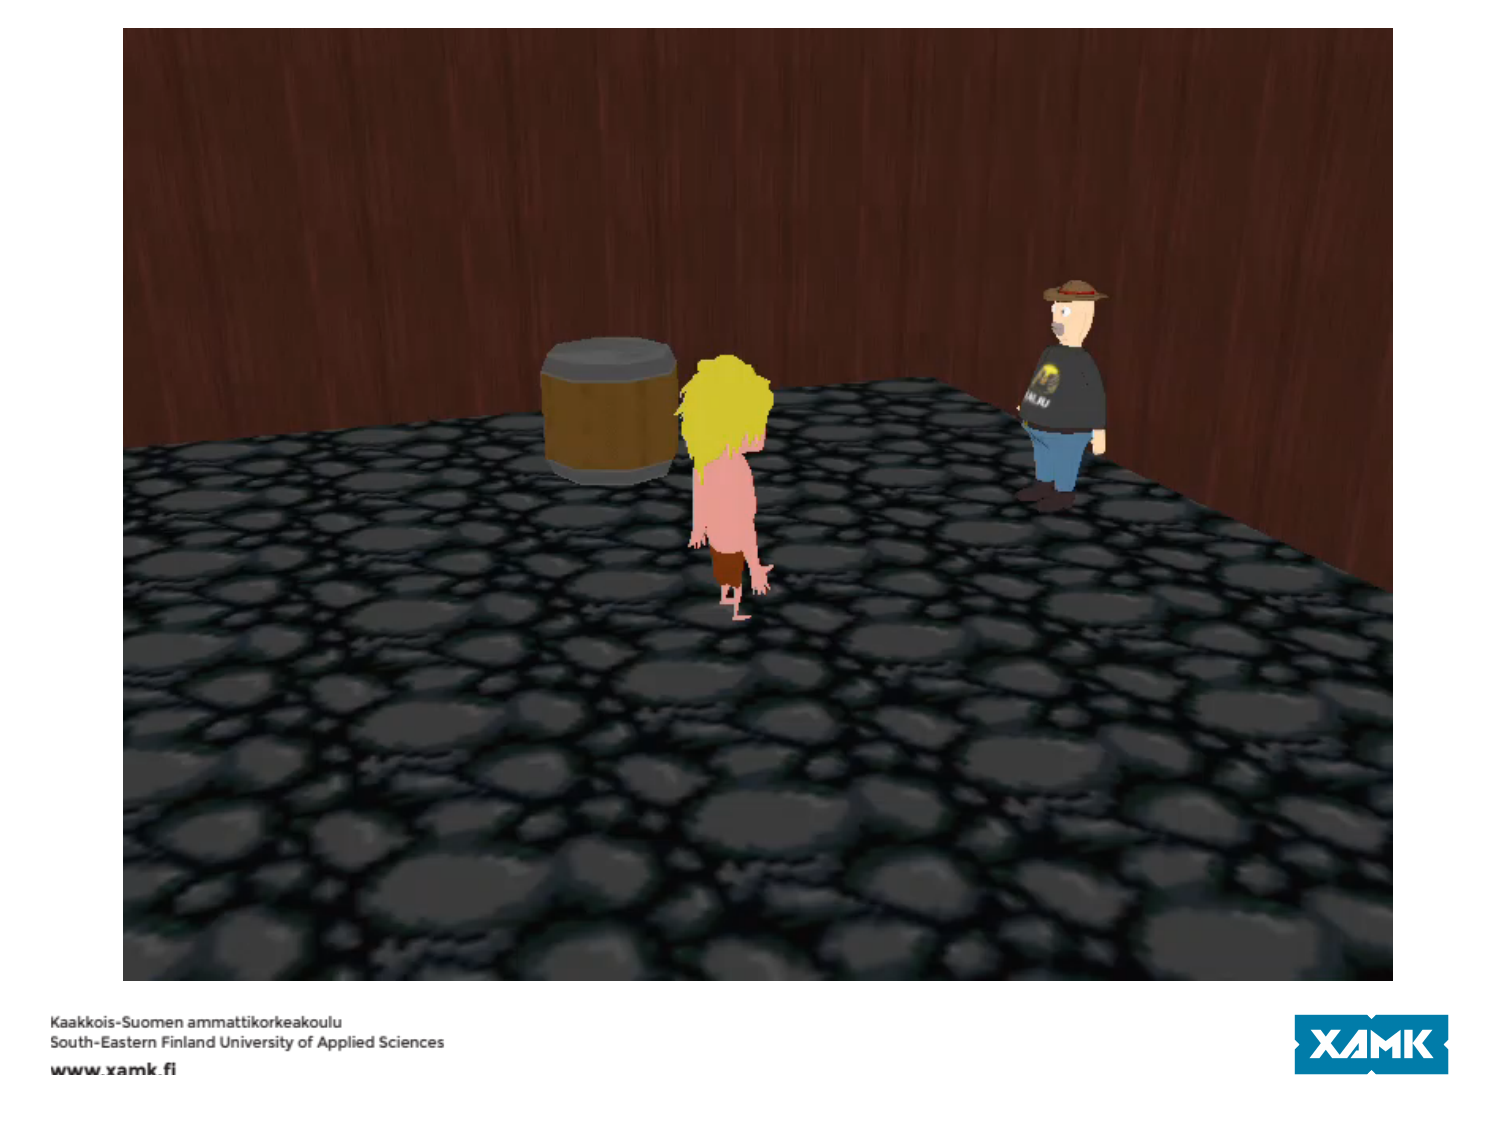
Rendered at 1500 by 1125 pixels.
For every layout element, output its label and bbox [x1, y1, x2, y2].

picture [1293, 1013, 1450, 1076]
list [122, 27, 1394, 982]
